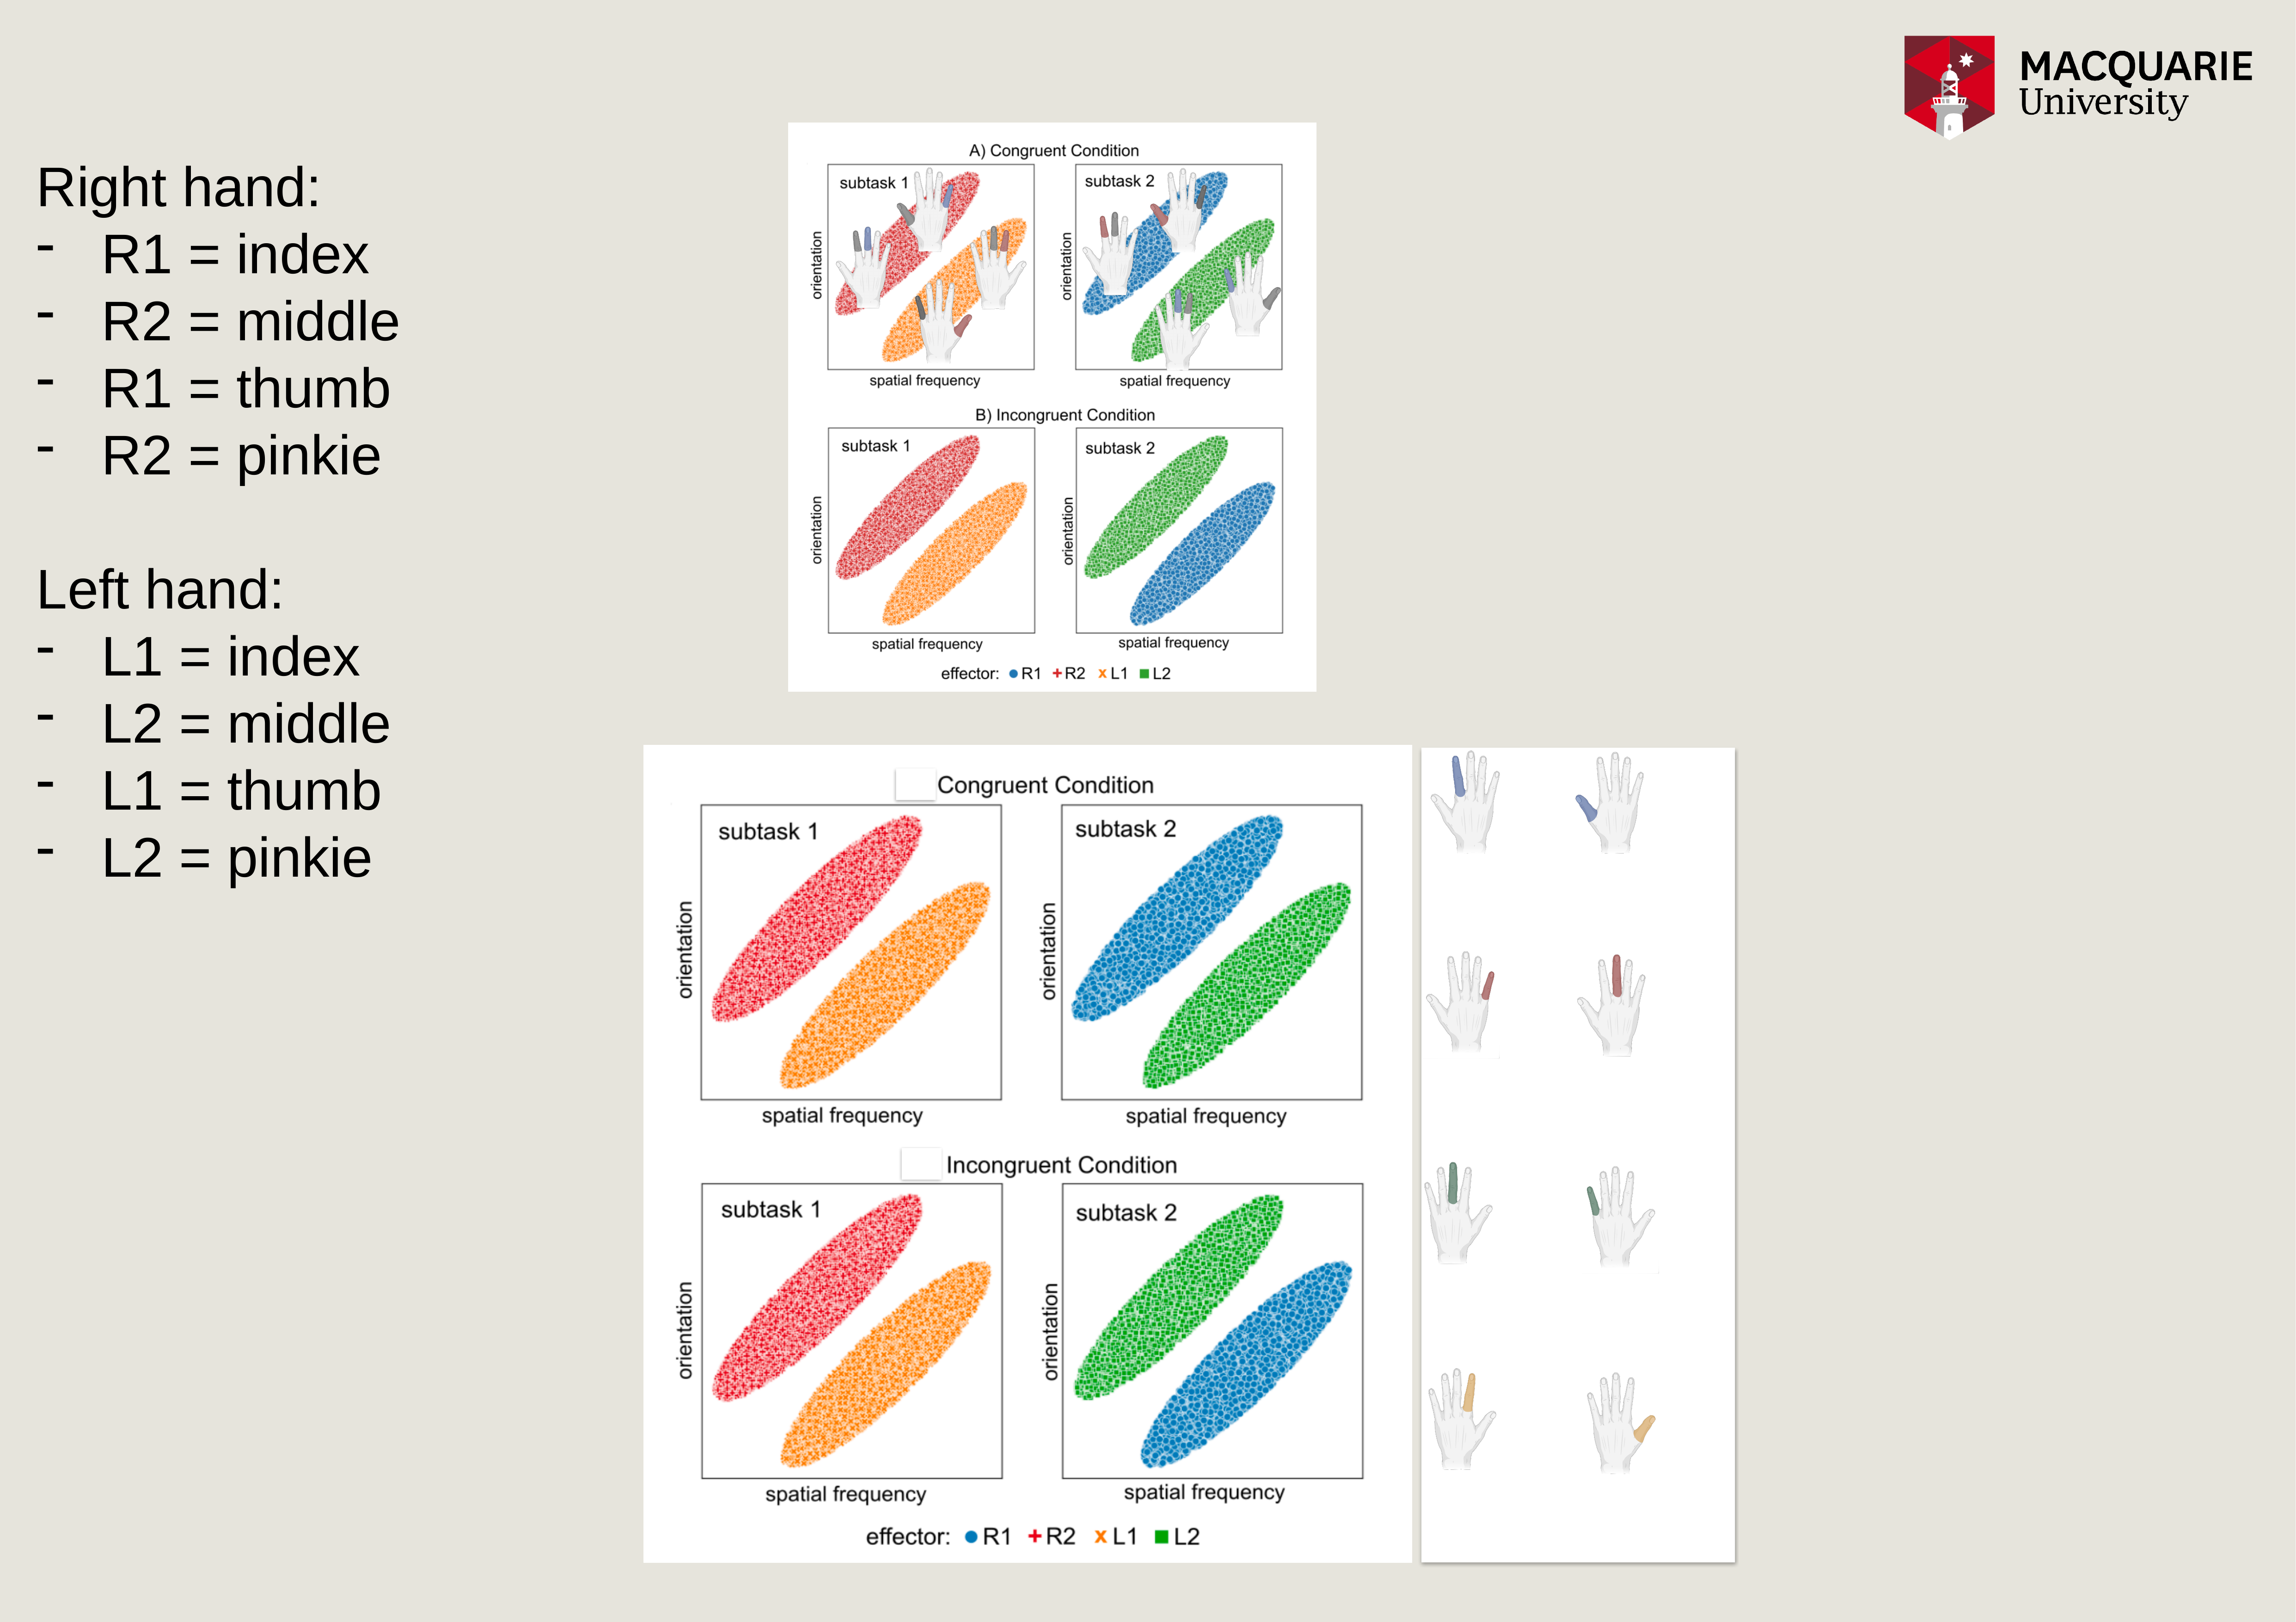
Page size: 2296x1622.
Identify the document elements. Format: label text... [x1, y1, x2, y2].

picture [1859, 0, 2296, 164]
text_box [788, 123, 1316, 692]
text_box Right hand: R1 = index R2 = middle R1 = thumb R2 = pinkie Left hand: L1 = index L2 = middle L1 = thumb L2 = pinkie [30, 147, 408, 958]
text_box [643, 745, 1735, 1563]
